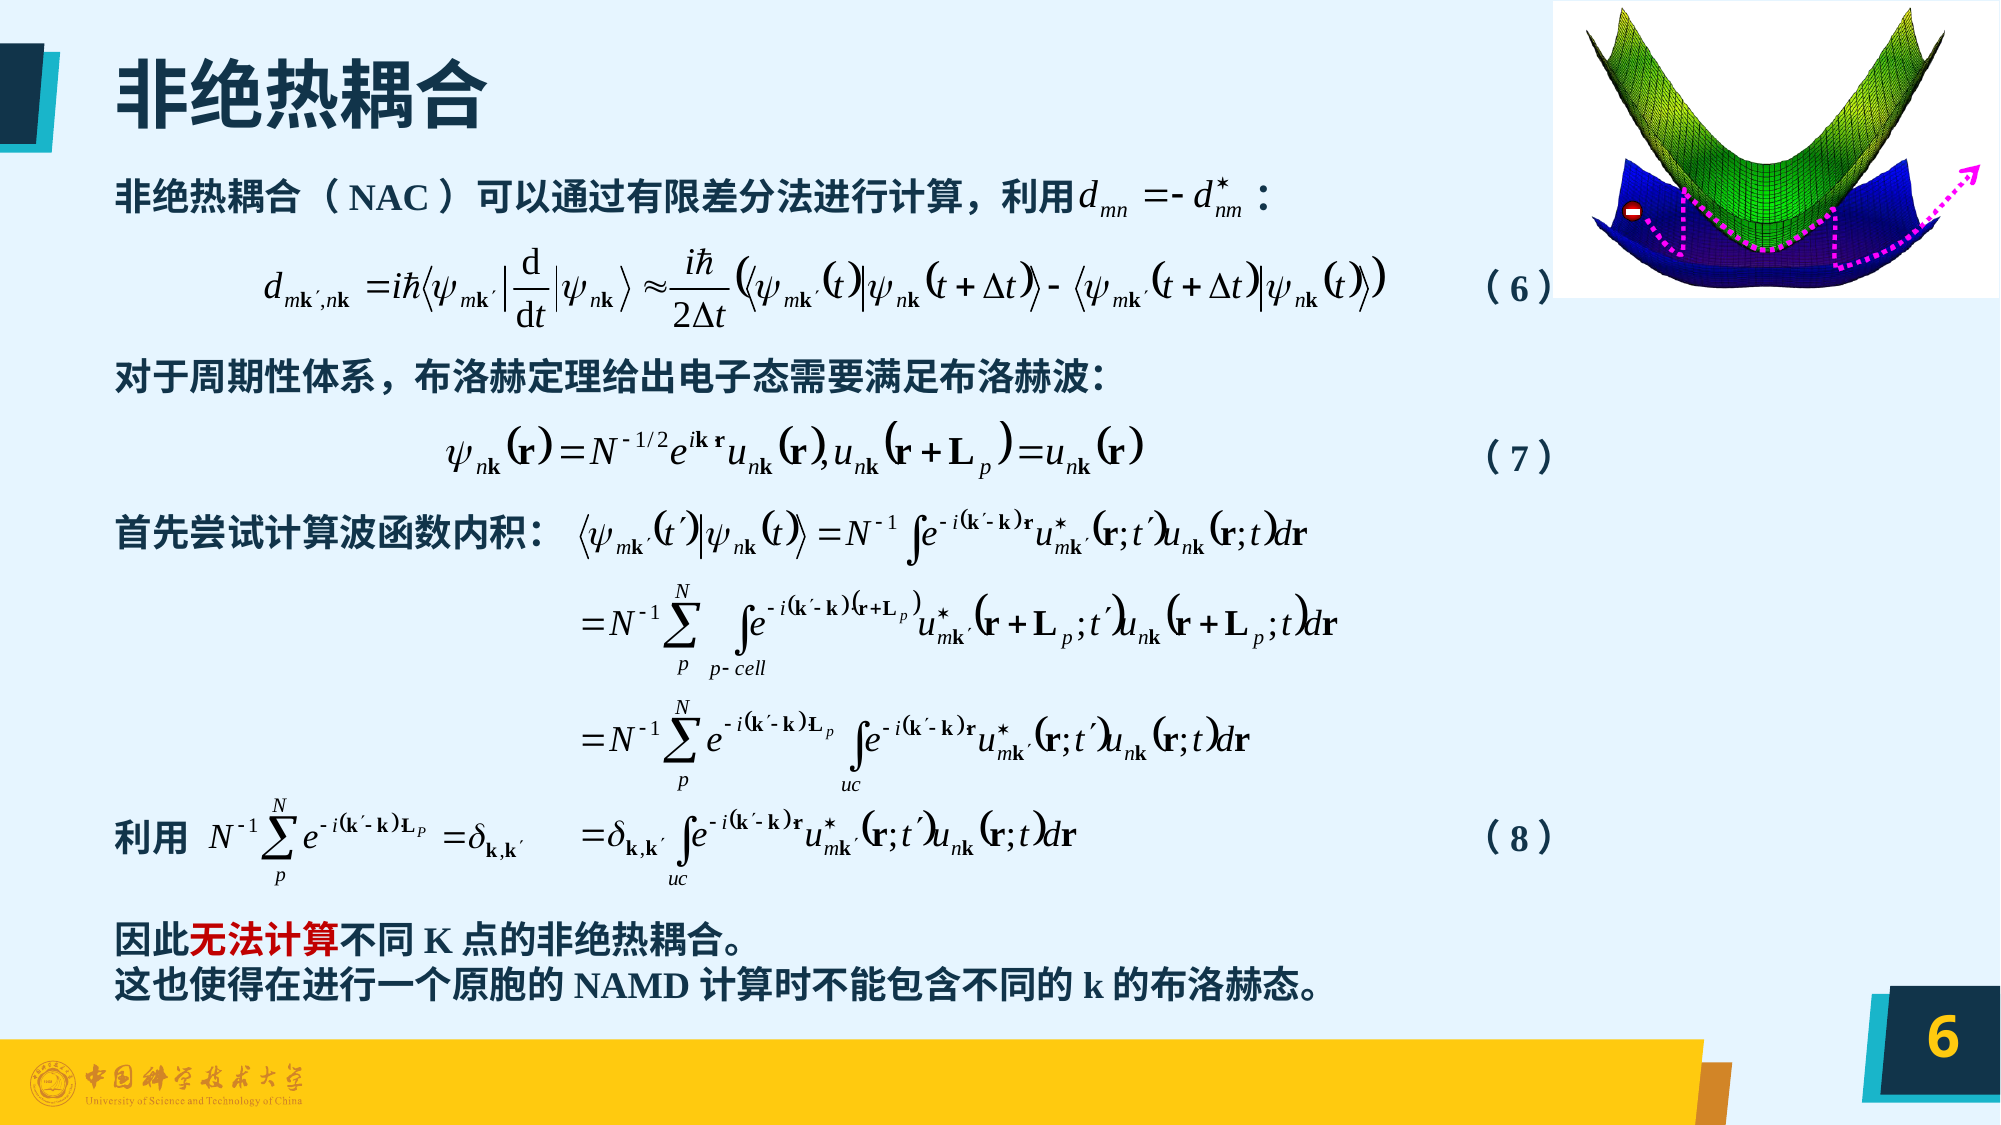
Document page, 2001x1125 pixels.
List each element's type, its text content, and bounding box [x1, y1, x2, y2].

text_box （7） [1448, 426, 1594, 487]
slide_number 6 [1898, 993, 1989, 1084]
text_box （8） [1448, 806, 1594, 866]
text_box 对于周期性体系，布洛赫定理给出电子态需要满足布洛赫波： [99, 345, 1298, 406]
text_box 因此无法计算不同K点的非绝热耦合。 这也使得在进行一个原胞的NAMD计算时不能包含不同的k的布洛赫态。 [99, 908, 1734, 1014]
text_box 首先尝试计算波函数内积： [99, 501, 630, 562]
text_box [257, 238, 1388, 336]
picture [1553, 1, 1999, 298]
text_box 非绝热耦合（NAC）可以通过有限差分法进行计算，利用 ： [1250, 165, 1553, 226]
text_box （6） [1448, 256, 1594, 317]
title 非绝热耦合 [99, 43, 1553, 153]
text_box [1072, 165, 1250, 227]
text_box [442, 421, 1144, 488]
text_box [201, 789, 528, 893]
text_box 利用 [99, 806, 201, 866]
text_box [573, 502, 1346, 893]
text_box 非绝热耦合（NAC）可以通过有限差分法进行计算，利用 ： [99, 165, 1072, 226]
